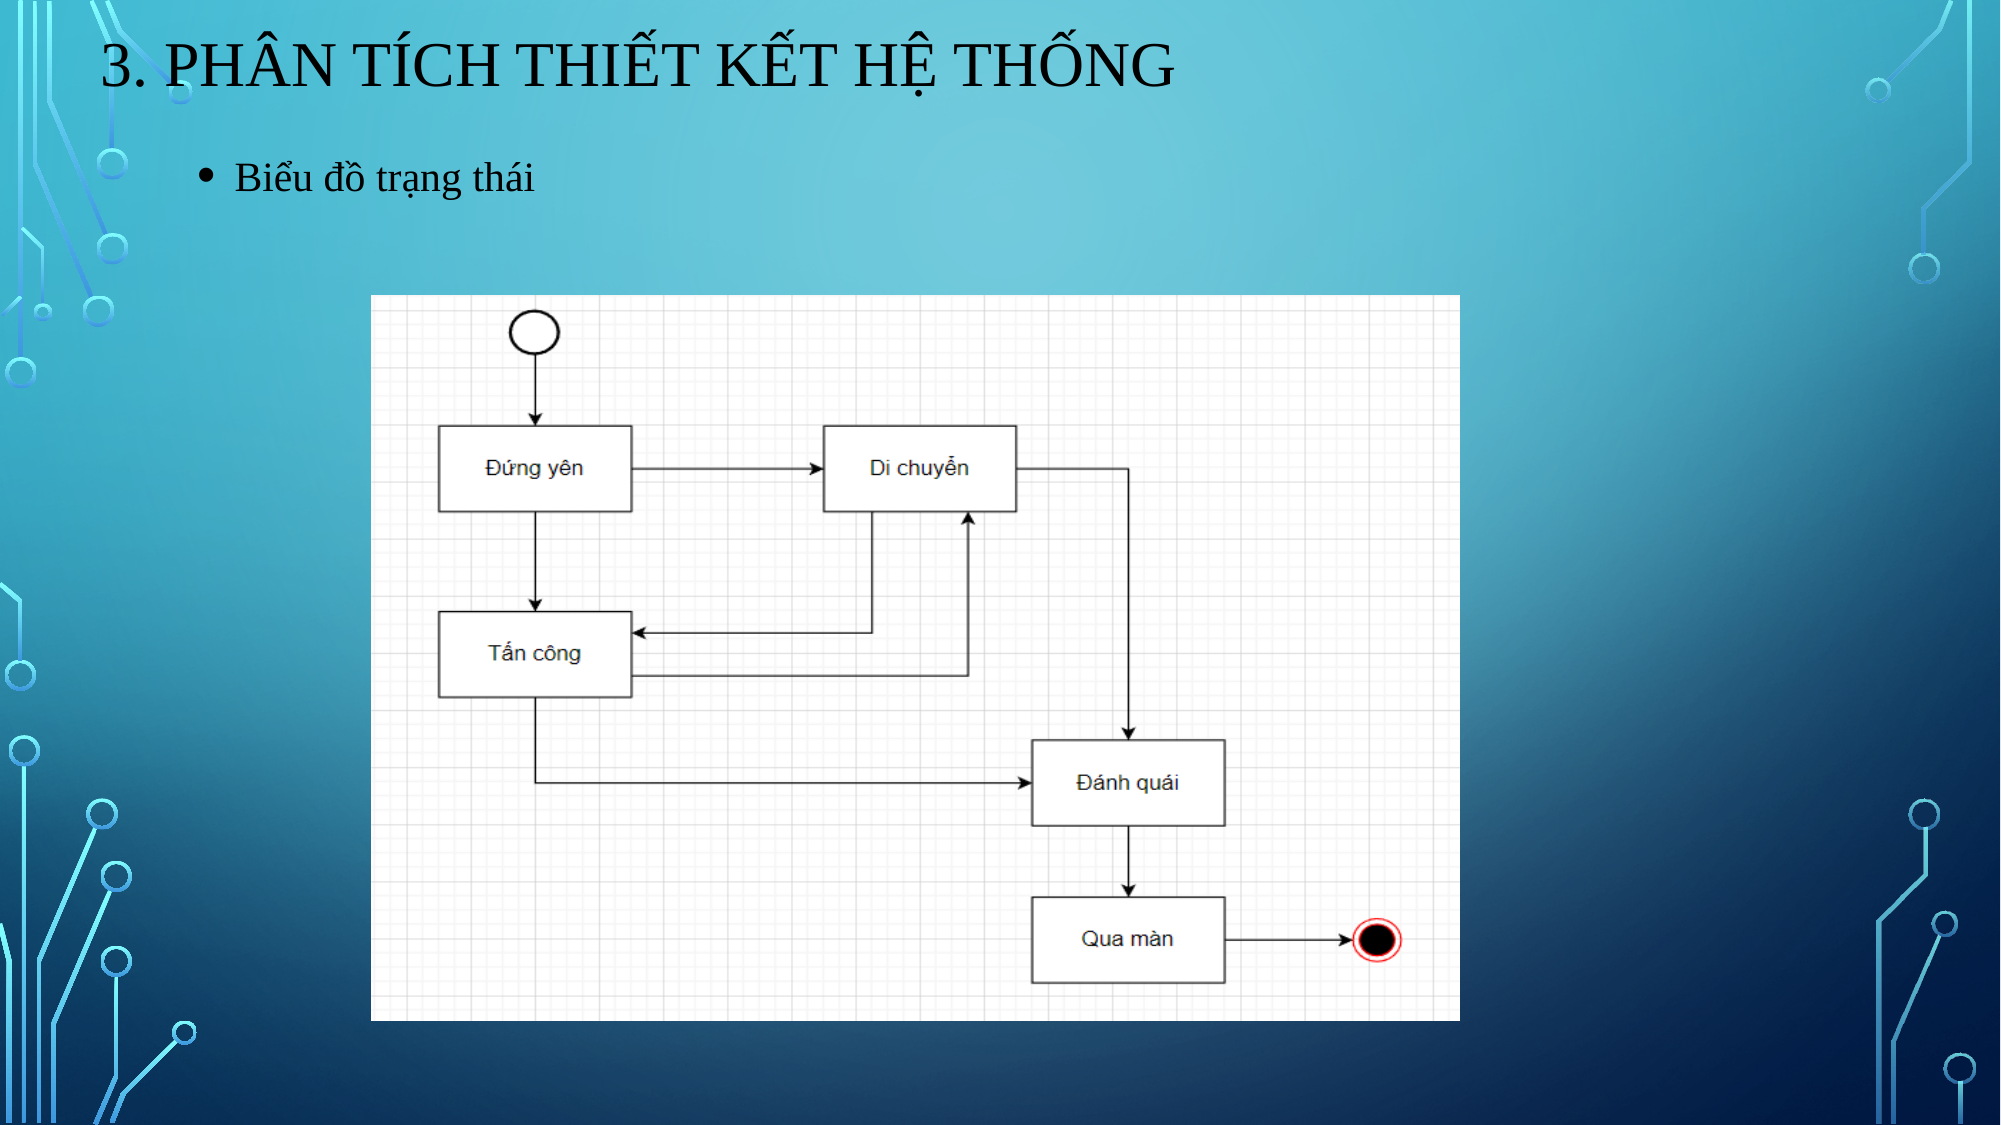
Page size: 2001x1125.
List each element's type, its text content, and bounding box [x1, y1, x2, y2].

list Biểu đồ trạng thái [182, 132, 866, 422]
text_box 3. Phân tích thiết kết hệ thống [85, 0, 1303, 132]
picture [371, 295, 1460, 1022]
